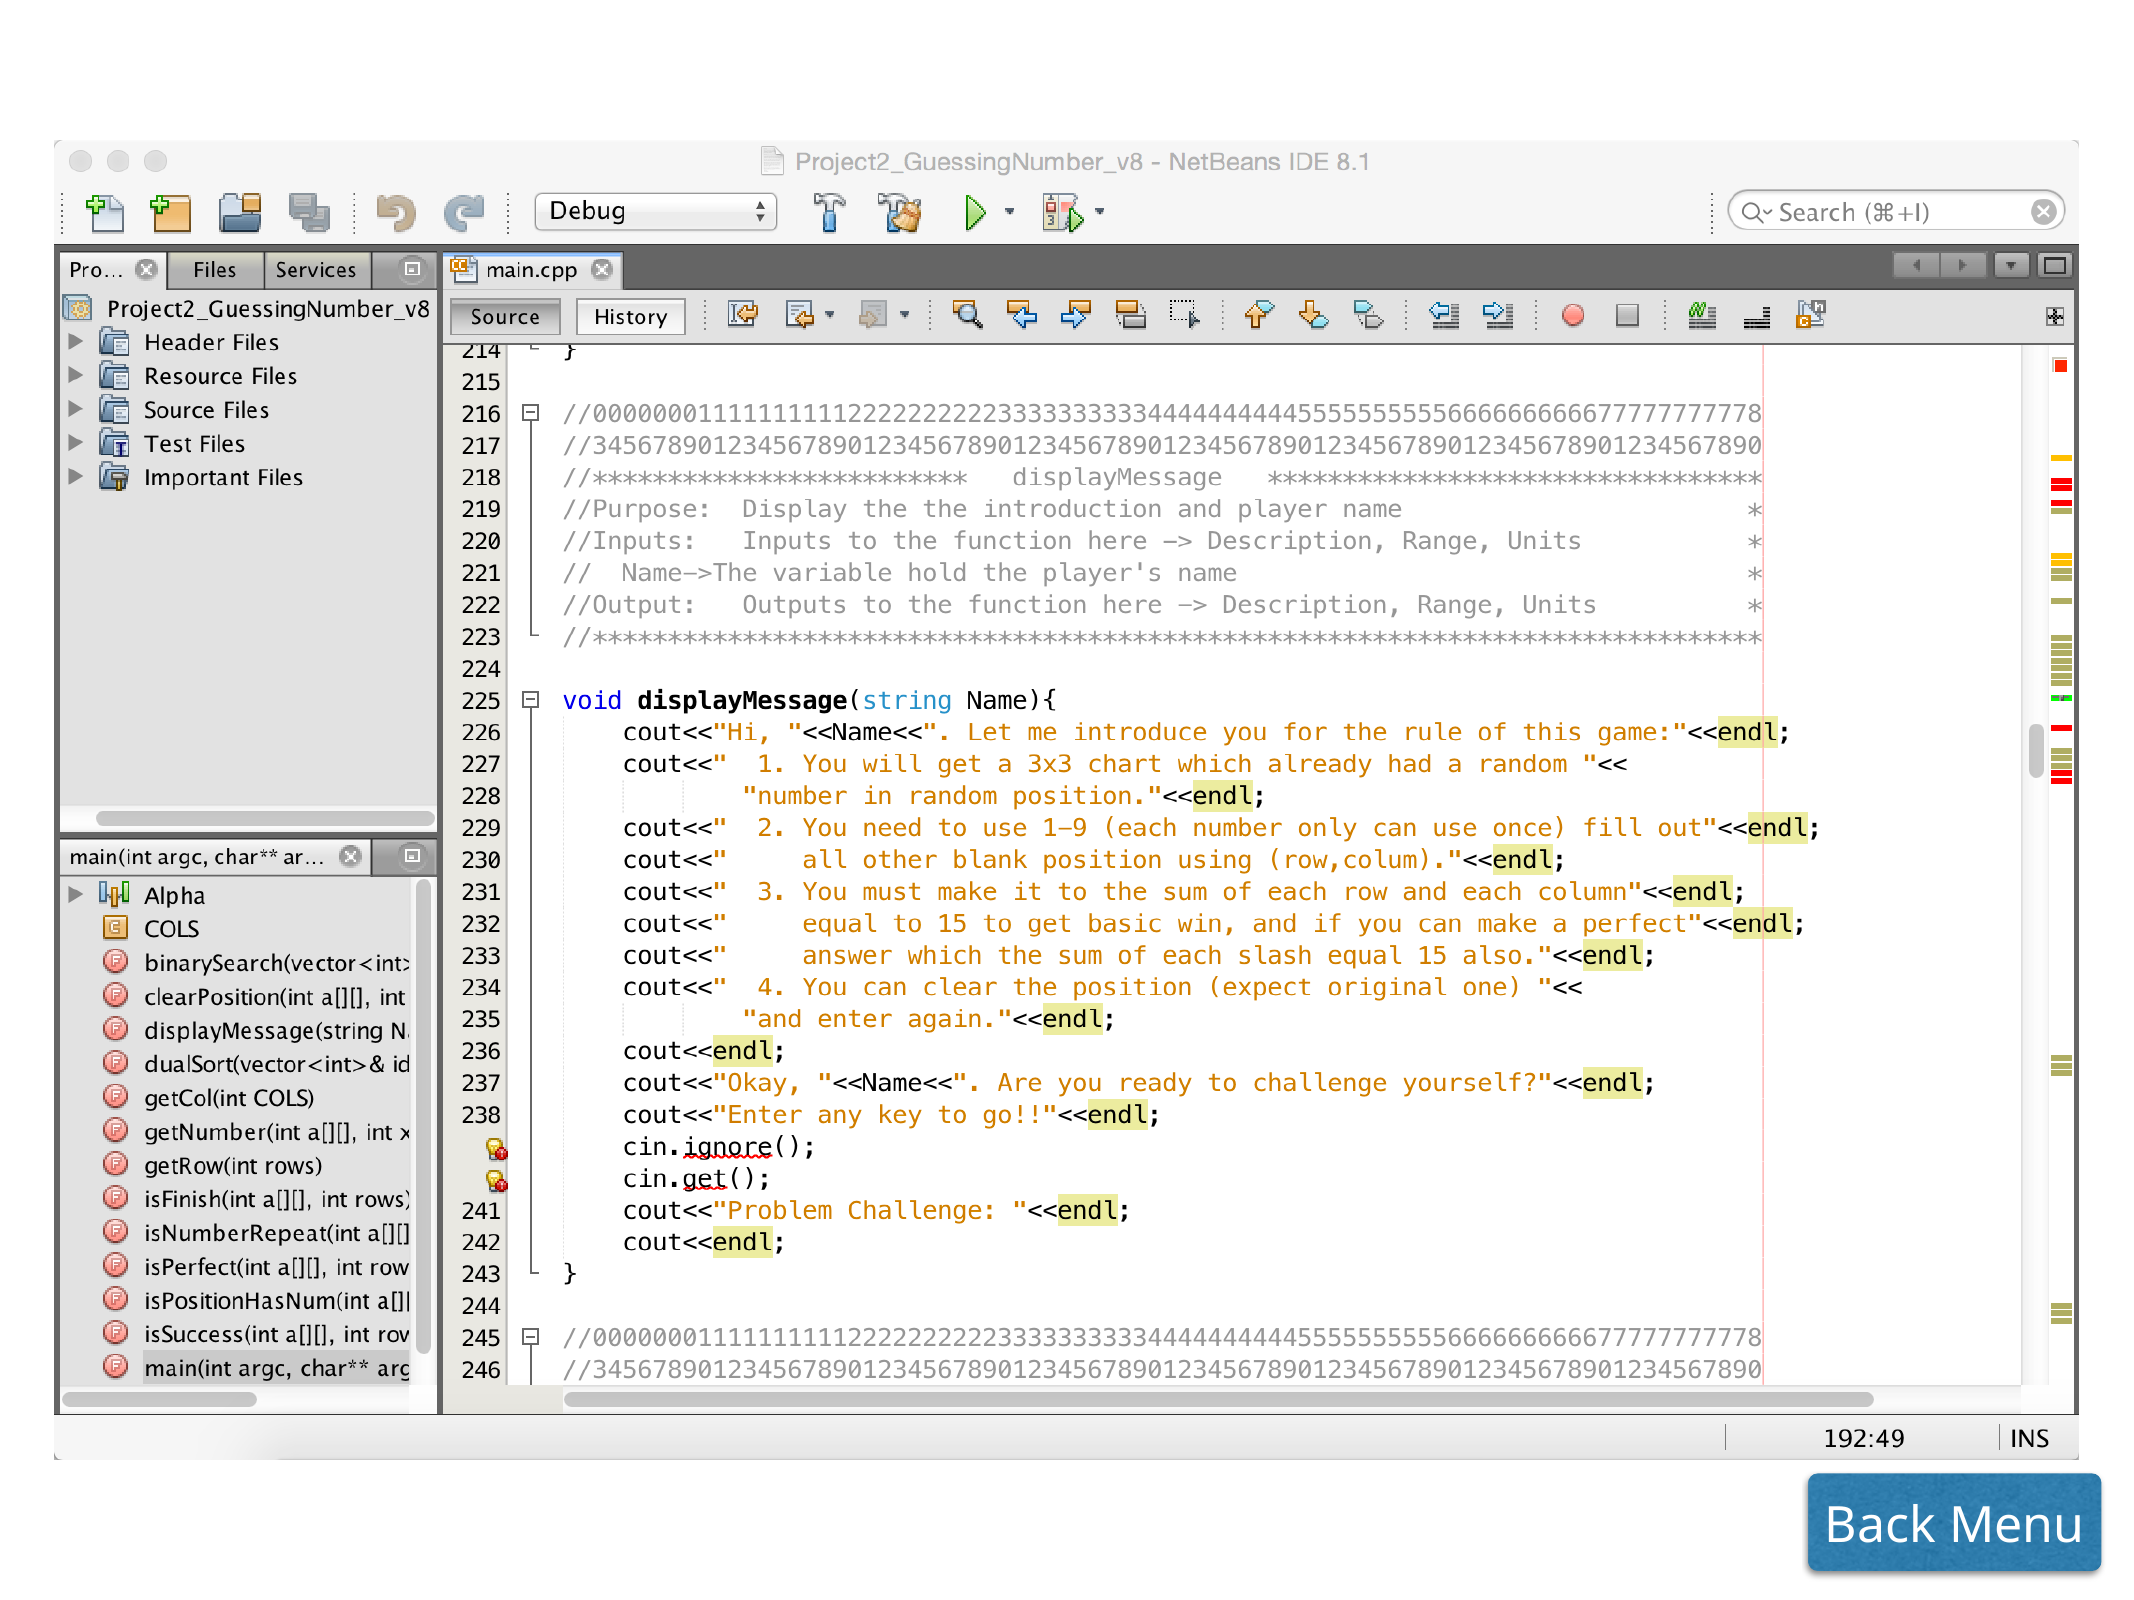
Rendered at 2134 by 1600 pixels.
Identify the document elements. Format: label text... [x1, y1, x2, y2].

picture [54, 139, 2079, 1460]
text_box Back Menu [1808, 1473, 2102, 1571]
